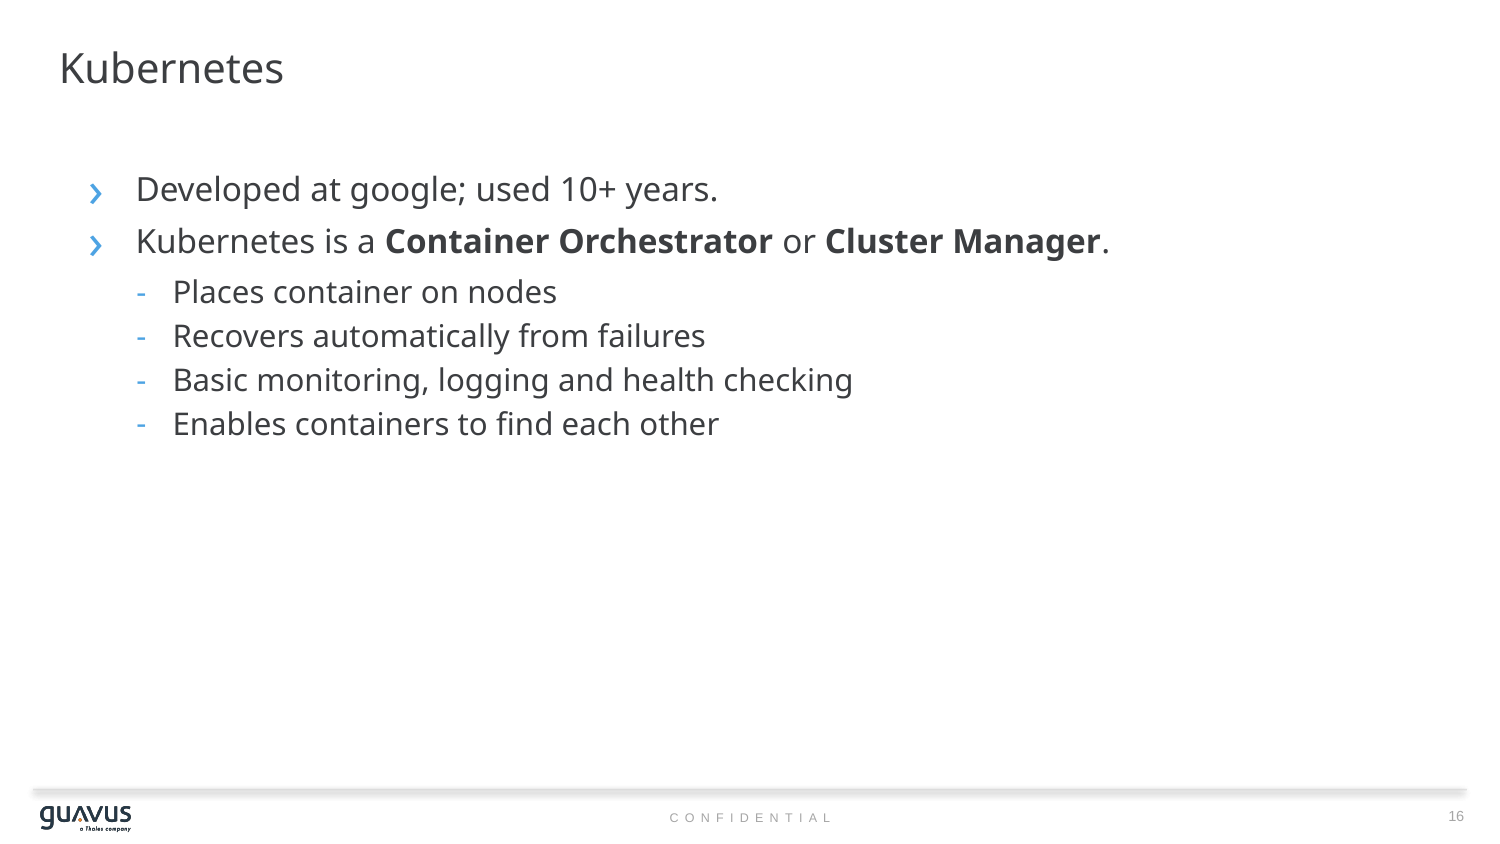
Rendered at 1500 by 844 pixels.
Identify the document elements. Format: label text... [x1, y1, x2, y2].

picture [27, 796, 146, 841]
title Kubernetes [43, 10, 1467, 130]
list Developed at google; used 10+ years. Kubernetes is a Container Orchestrator or Cluster Manager. Places container on nodes Recovers automatically from failures Basic monitoring, logging and health checking Enables containers to find each other [44, 160, 1444, 740]
